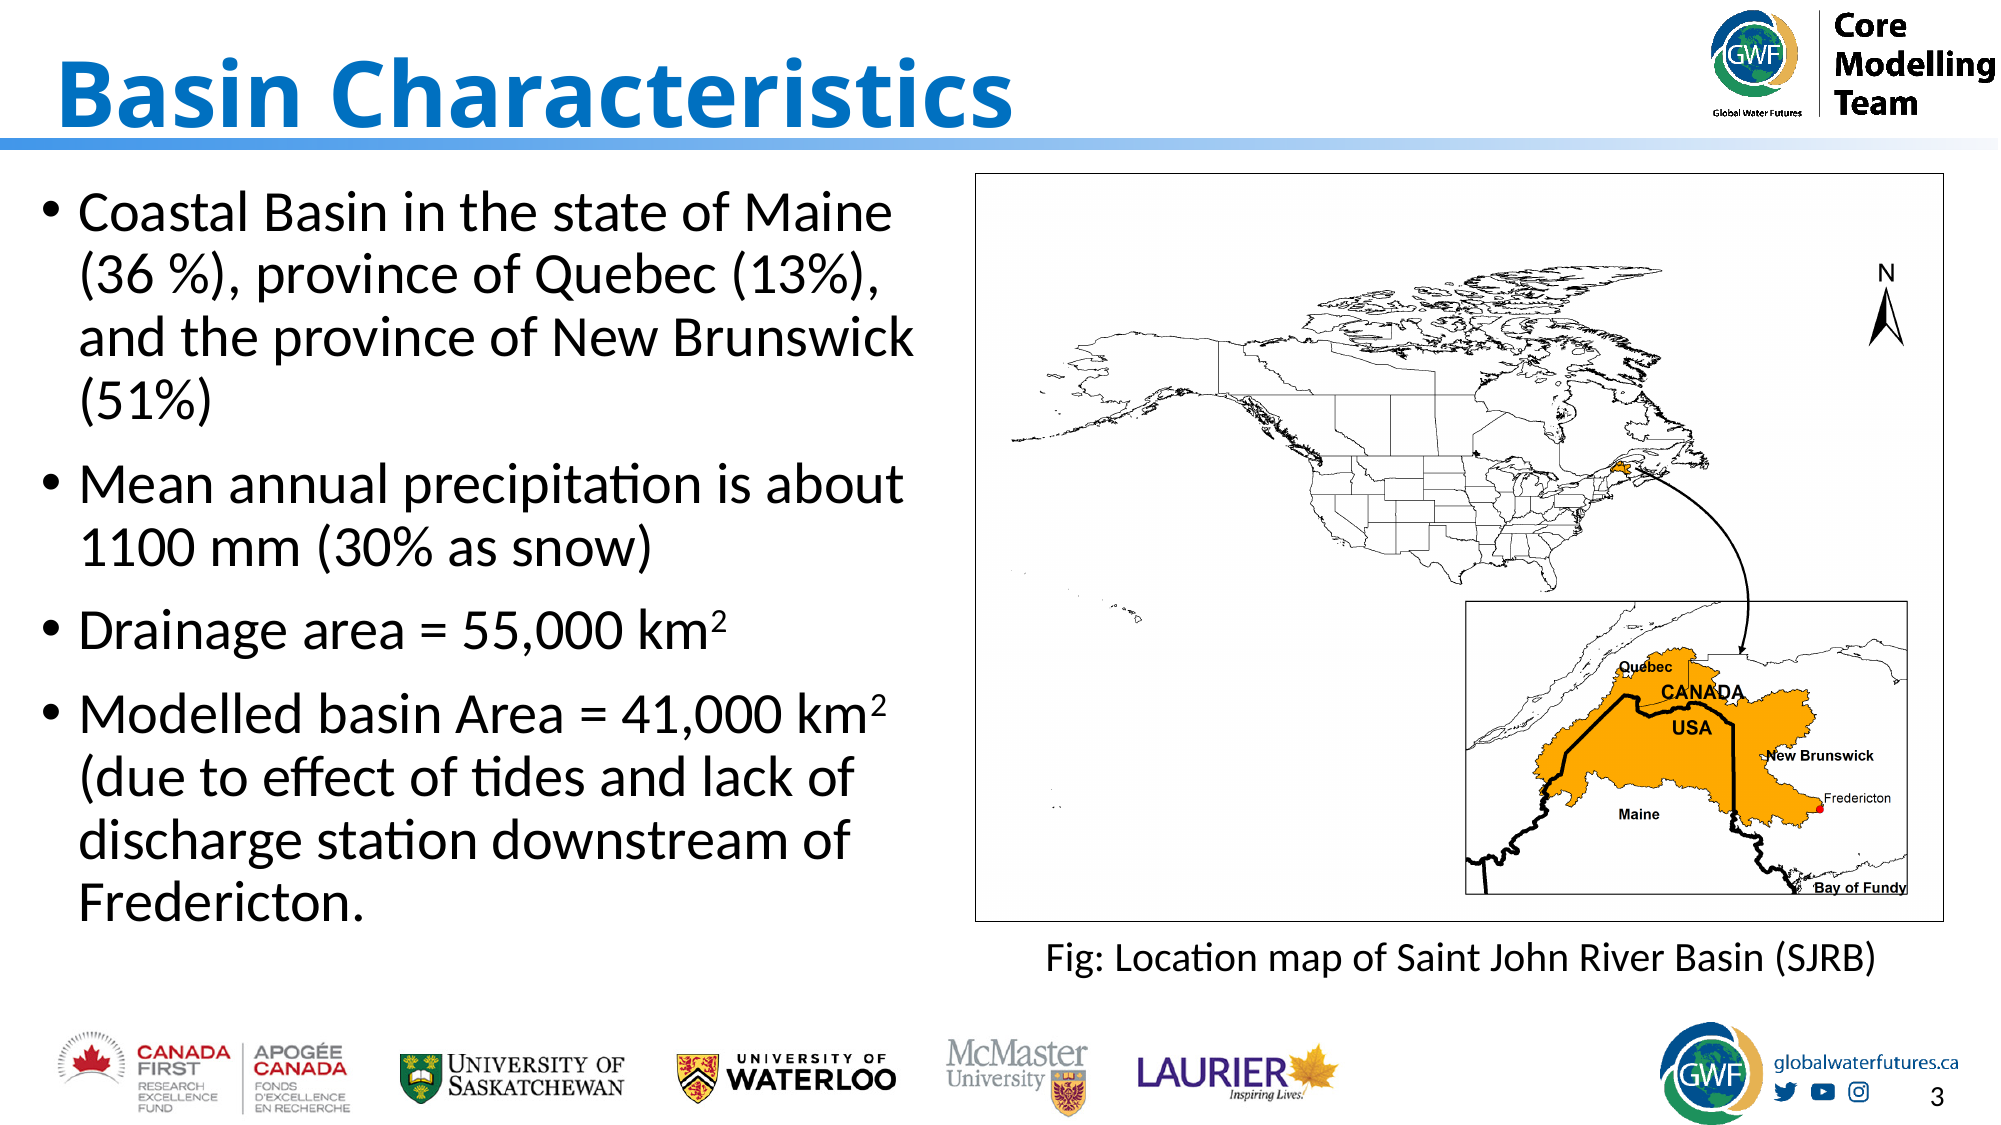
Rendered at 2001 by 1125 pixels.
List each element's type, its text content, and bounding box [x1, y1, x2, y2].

text_box Basin Characteristics [39, 31, 1735, 164]
text_box Coastal Basin in the state of Maine (36 %), province of Quebec (13%), and the province of New Brunswick (51%) Mean annual precipitation is about 1100 mm (30% as snow) Drainage area = 55,000 km2 Modelled basin Area = 41,000 km2 (due to effect of tides and lack of discharge station downstream of Fredericton. [25, 173, 989, 1006]
picture [1703, 0, 2000, 127]
title Fig: Location map of Saint John River Basin (SJRB) [1030, 922, 1904, 1006]
slide_number 3 [1509, 1065, 1960, 1125]
picture [0, 1022, 1387, 1125]
picture [975, 173, 1944, 922]
picture [1660, 1022, 1958, 1065]
